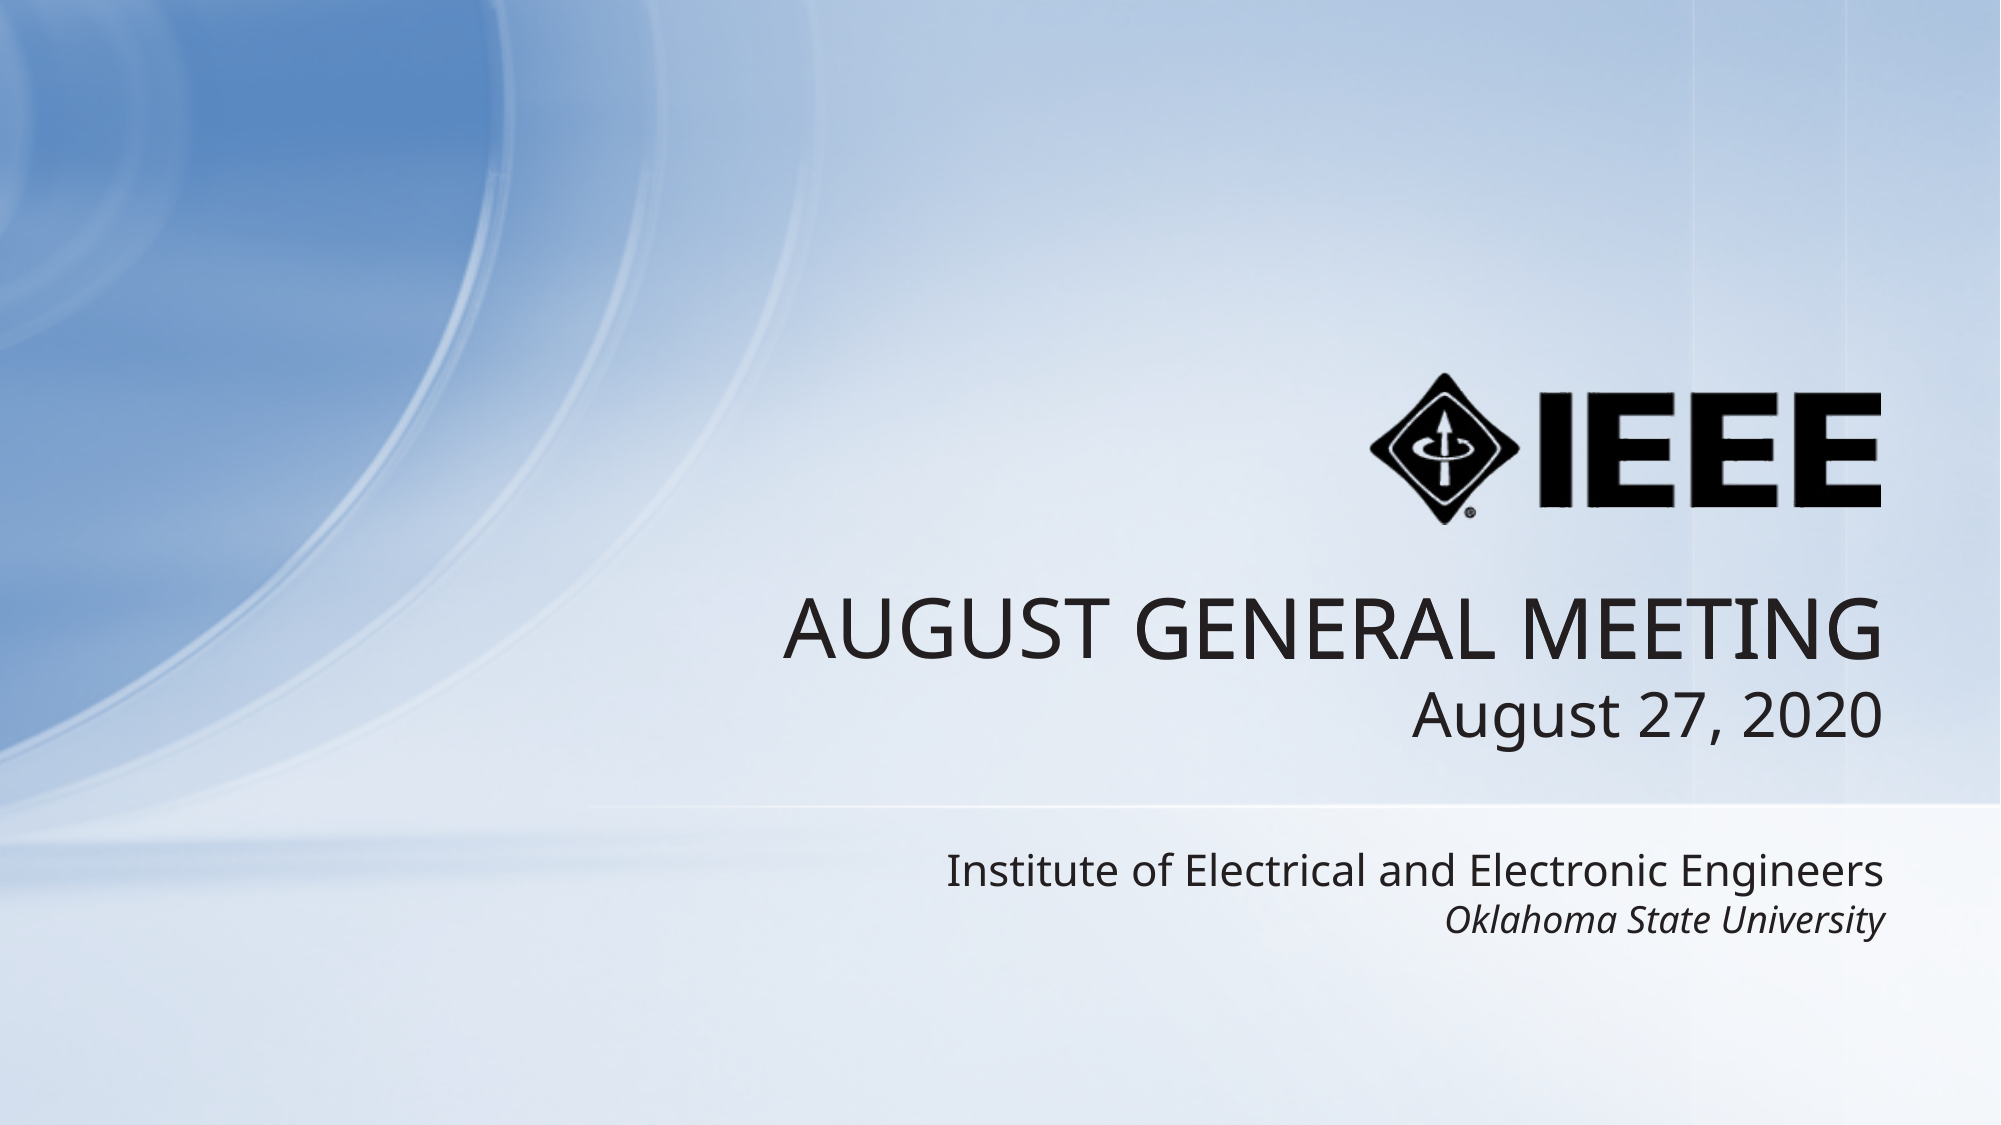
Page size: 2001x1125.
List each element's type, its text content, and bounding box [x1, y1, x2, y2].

title AUGUST GENERAL MEETING August 27, 2020 [242, 698, 1900, 833]
subtitle Institute of Electrical and Electronic Engineers Oklahoma State University [545, 835, 1900, 988]
picture [0, 0, 2000, 1125]
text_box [241, 372, 1901, 684]
